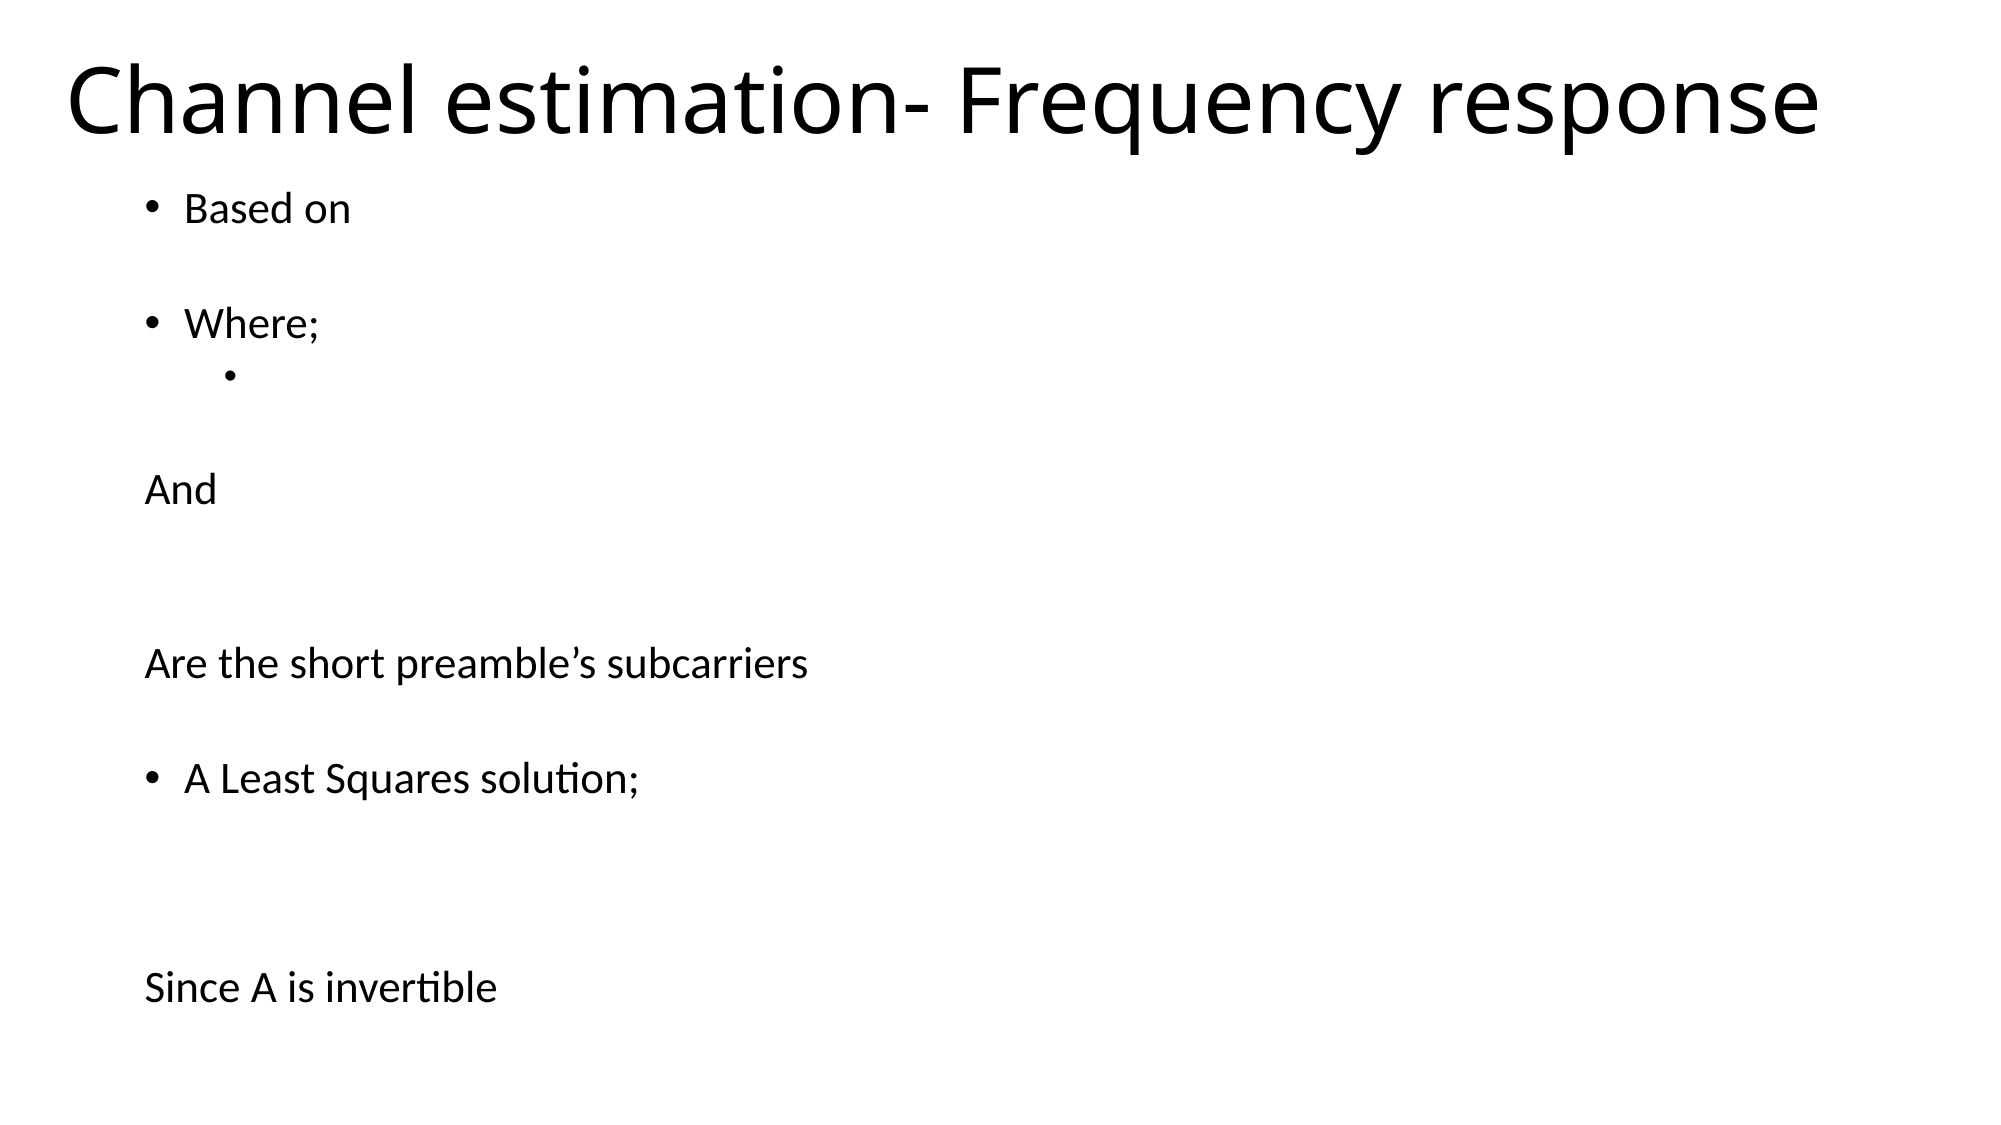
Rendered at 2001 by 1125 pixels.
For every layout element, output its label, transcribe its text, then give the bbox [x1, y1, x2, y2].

title Channel estimation- Frequency response [50, 30, 1946, 177]
